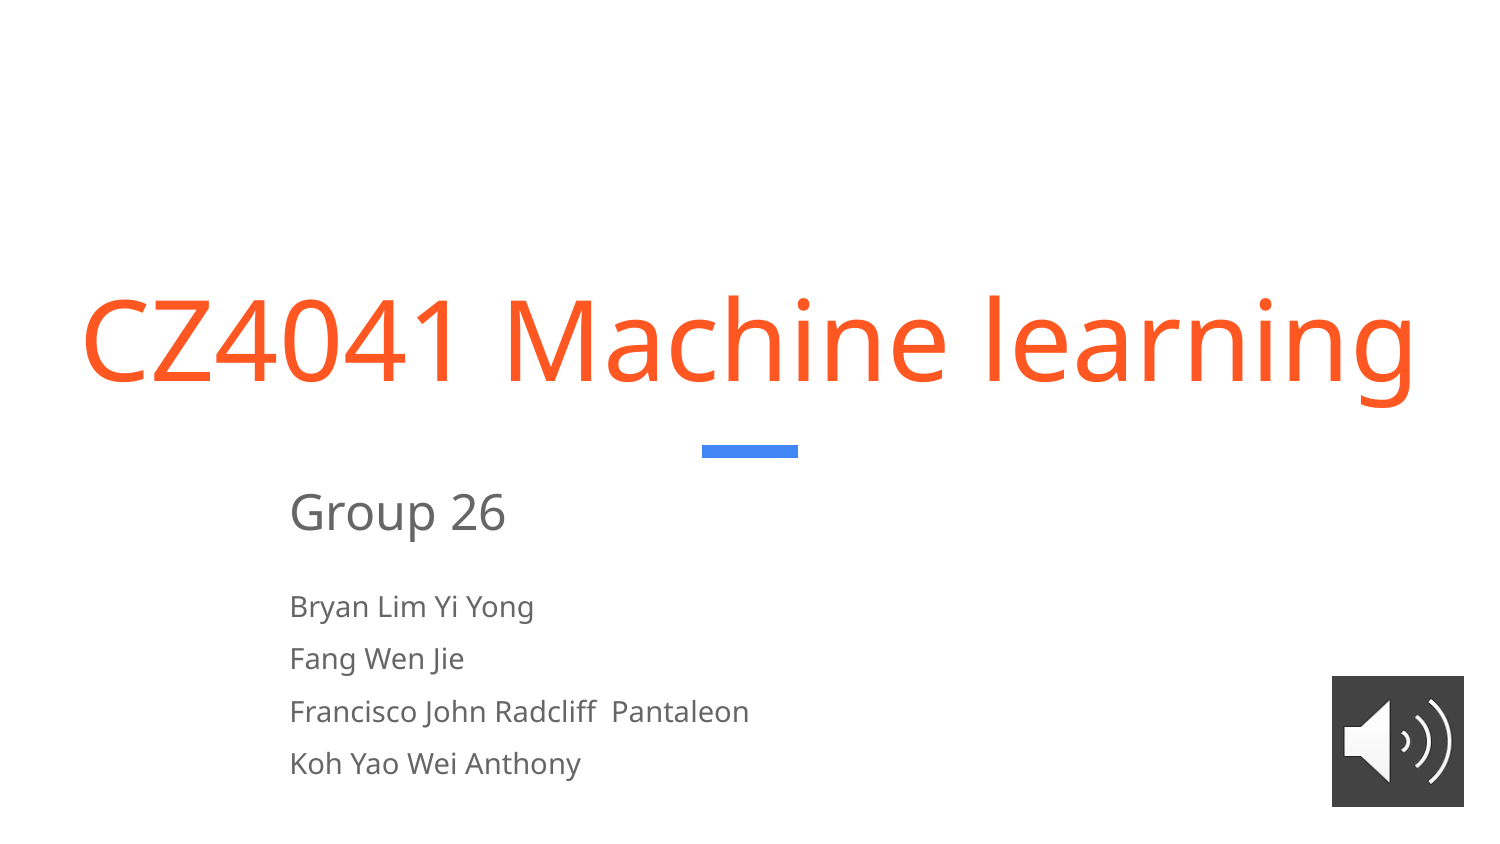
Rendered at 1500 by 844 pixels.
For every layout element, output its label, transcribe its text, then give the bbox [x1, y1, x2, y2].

title CZ4041 Machine learning [51, 97, 1449, 419]
subtitle Group 26 Bryan Lim Yi Yong Fang Wen Jie Francisco John Radcliff Pantaleon Koh Yao Wei Anthony [274, 465, 1226, 787]
picture [1330, 674, 1465, 809]
